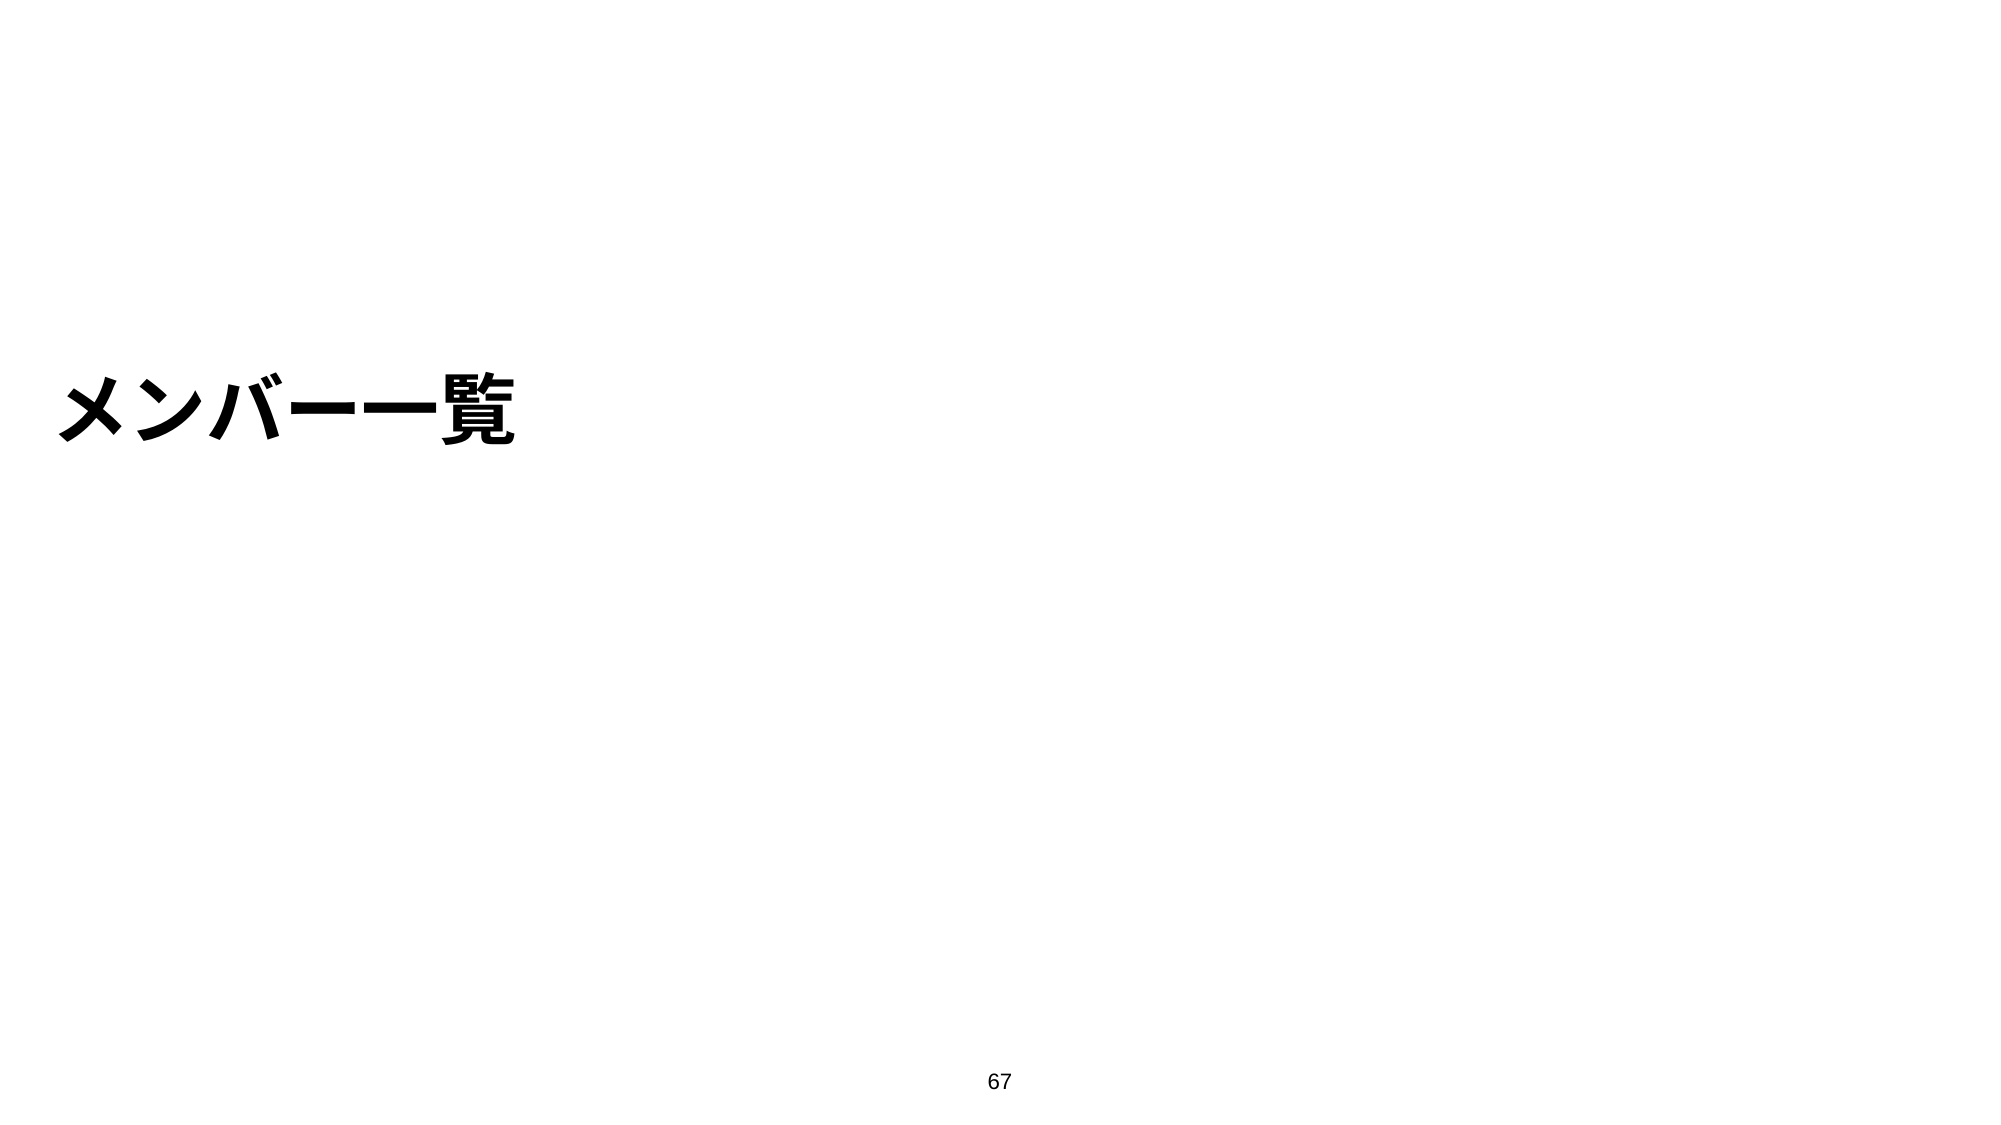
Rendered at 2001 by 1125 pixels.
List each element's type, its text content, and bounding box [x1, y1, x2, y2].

text_box メンバー一覧 [51, 244, 1863, 559]
slide_number 67 [940, 1066, 1059, 1094]
